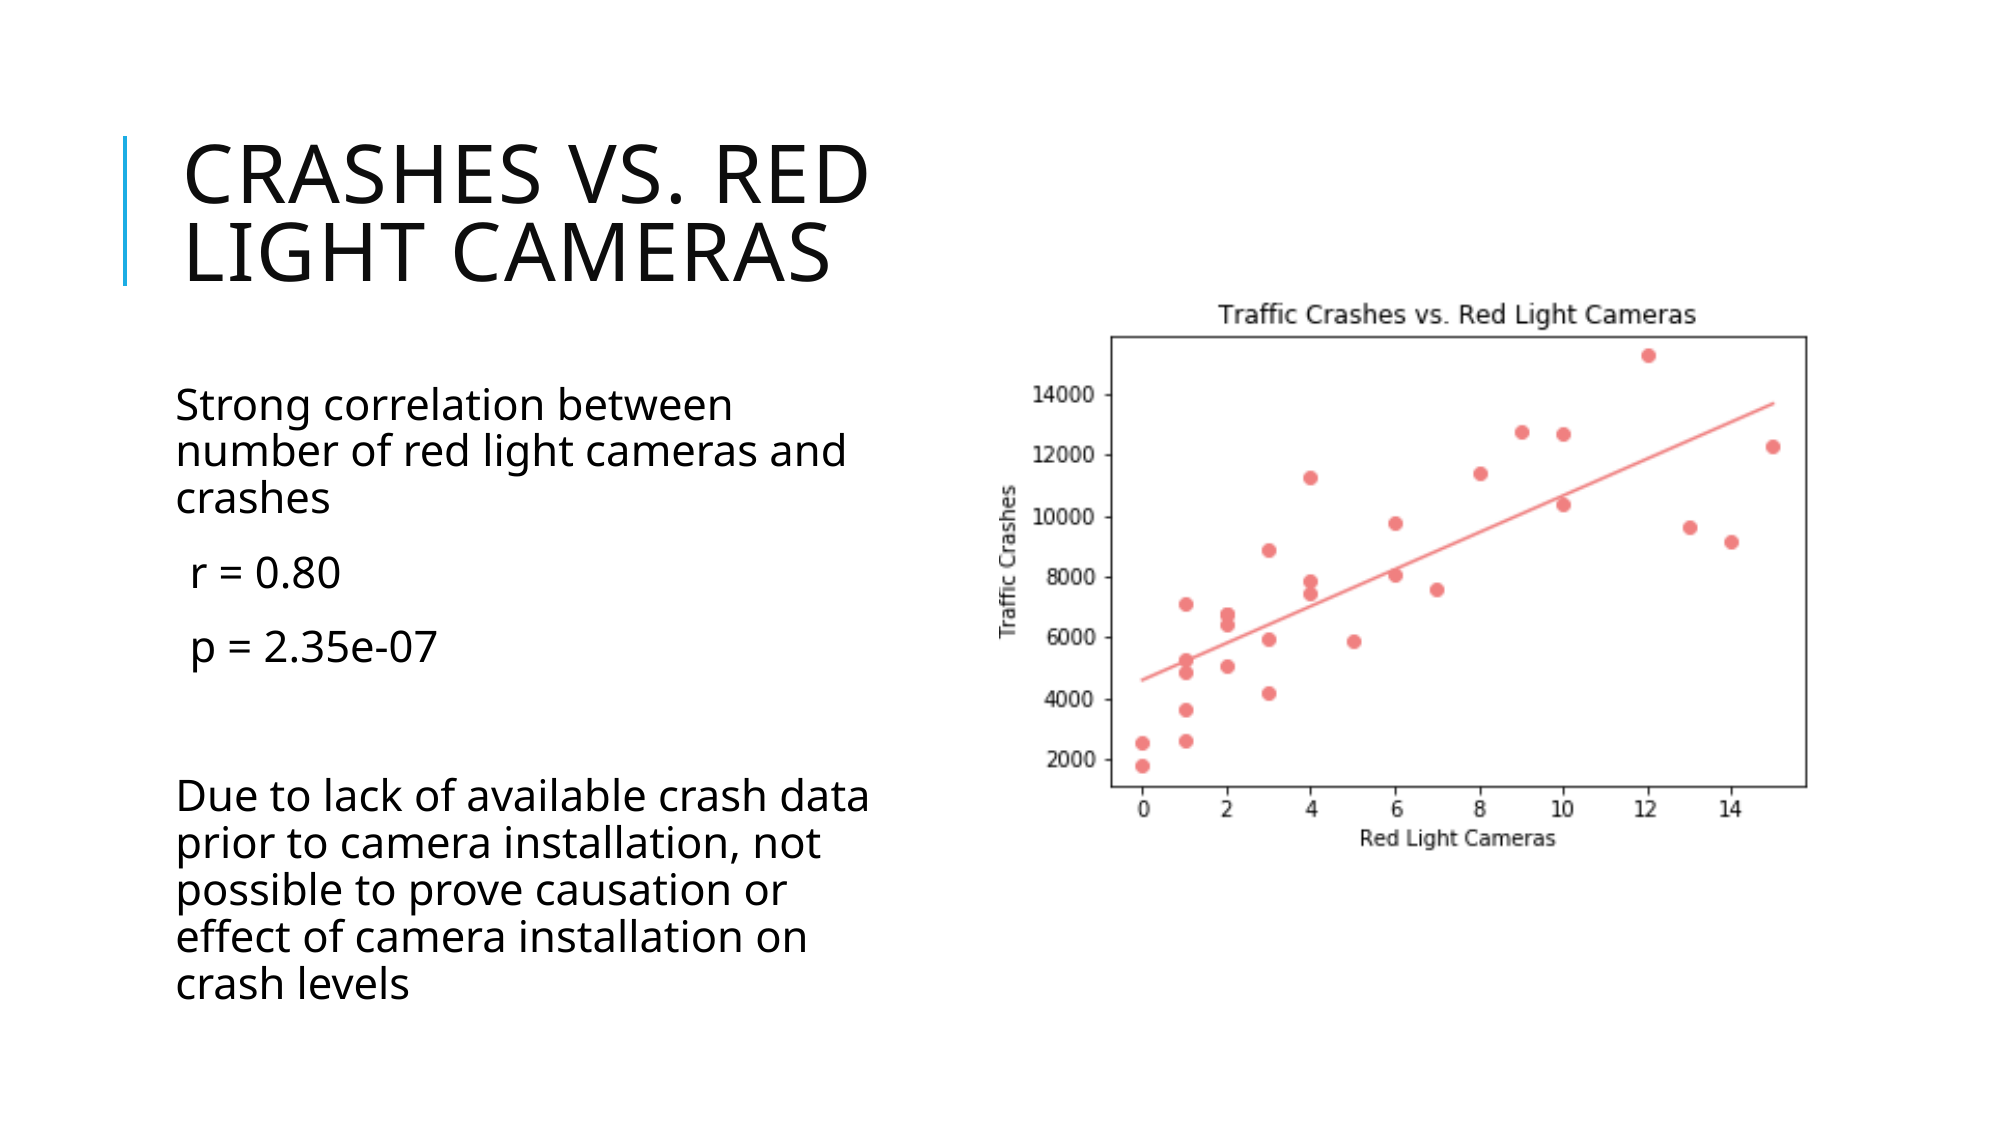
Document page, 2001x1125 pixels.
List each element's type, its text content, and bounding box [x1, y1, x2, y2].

text_box Strong correlation between number of red light cameras and crashes r = 0.80 p = 2.35e-07 Due to lack of available crash data prior to camera installation, not possible to prove causation or effect of camera installation on crash levels [167, 374, 895, 1020]
title Crashes vs. Red Light Cameras [168, 96, 895, 342]
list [999, 263, 1896, 861]
